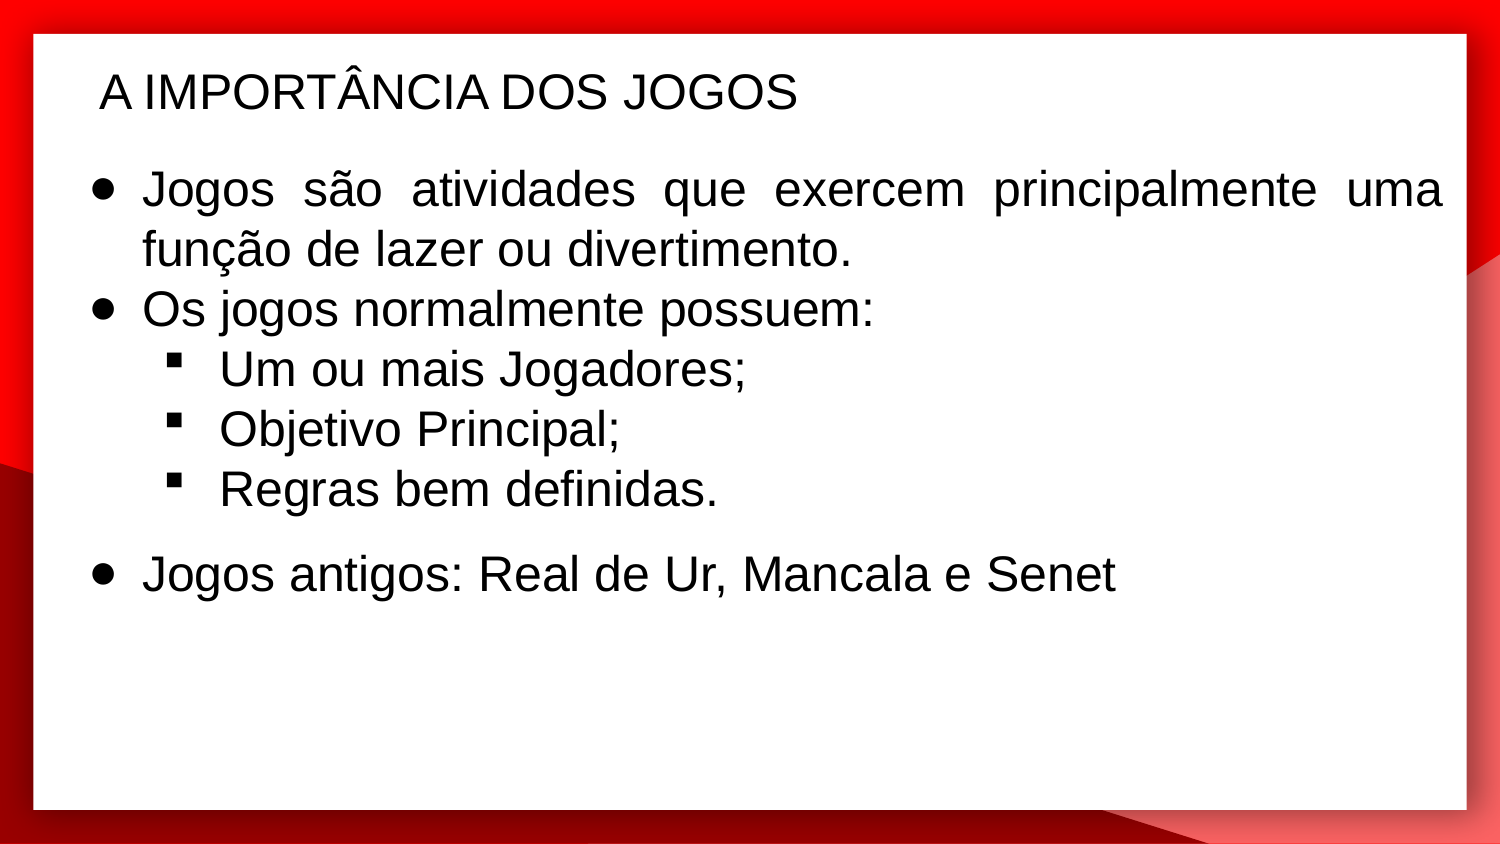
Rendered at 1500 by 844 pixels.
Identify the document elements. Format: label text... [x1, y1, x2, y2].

title A IMPORTÂNCIA DOS JOGOS [84, 44, 867, 129]
list Jogos são atividades que exercem principalmente uma função de lazer ou divertimento. Os jogos normalmente possuem: Um ou mais Jogadores; Objetivo Principal; Regras bem definidas. Jogos antigos: Real de Ur, Mancala e Senet [52, 141, 1459, 758]
